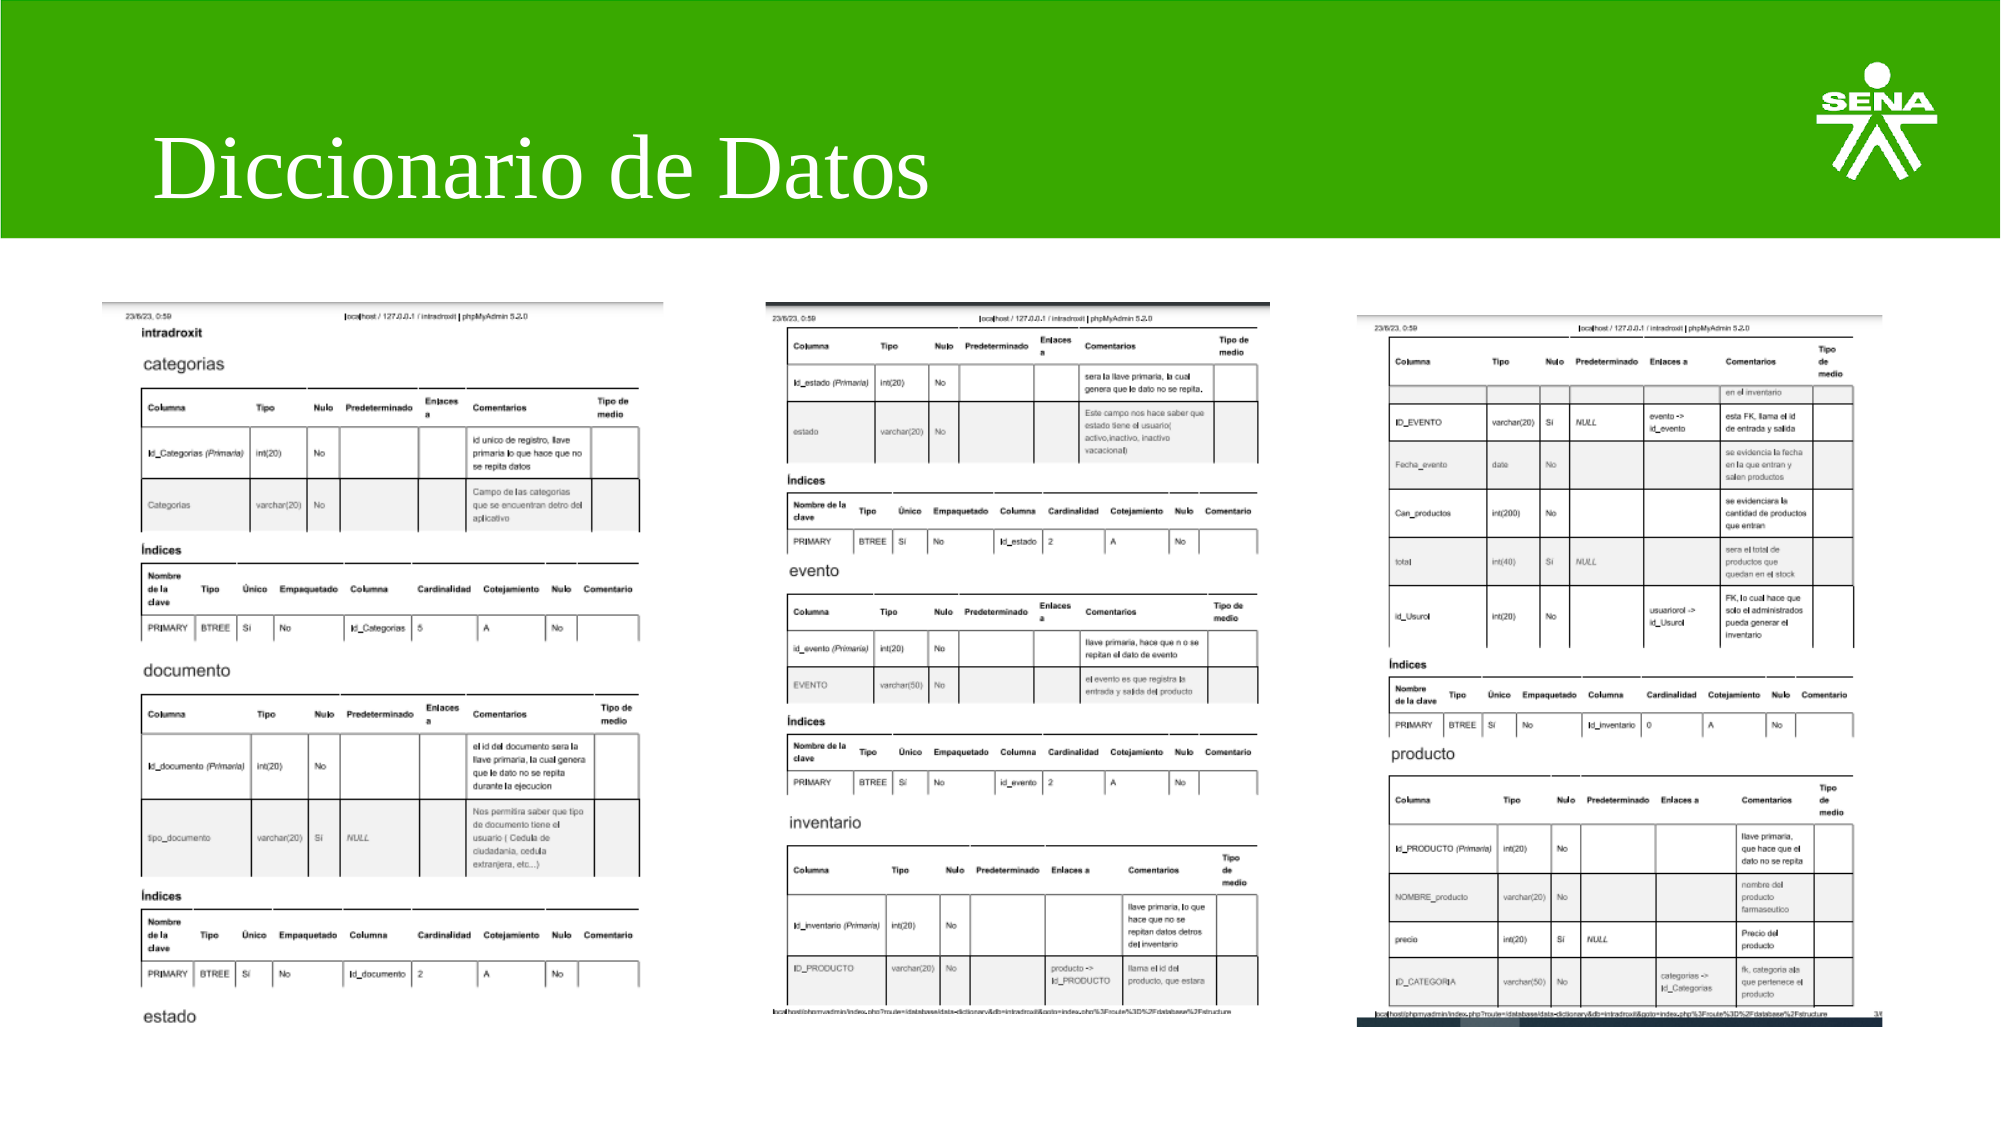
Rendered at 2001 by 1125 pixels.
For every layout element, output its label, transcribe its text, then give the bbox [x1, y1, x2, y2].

picture [0, 0, 2001, 1125]
title Diccionario de Datos [137, 59, 1863, 278]
